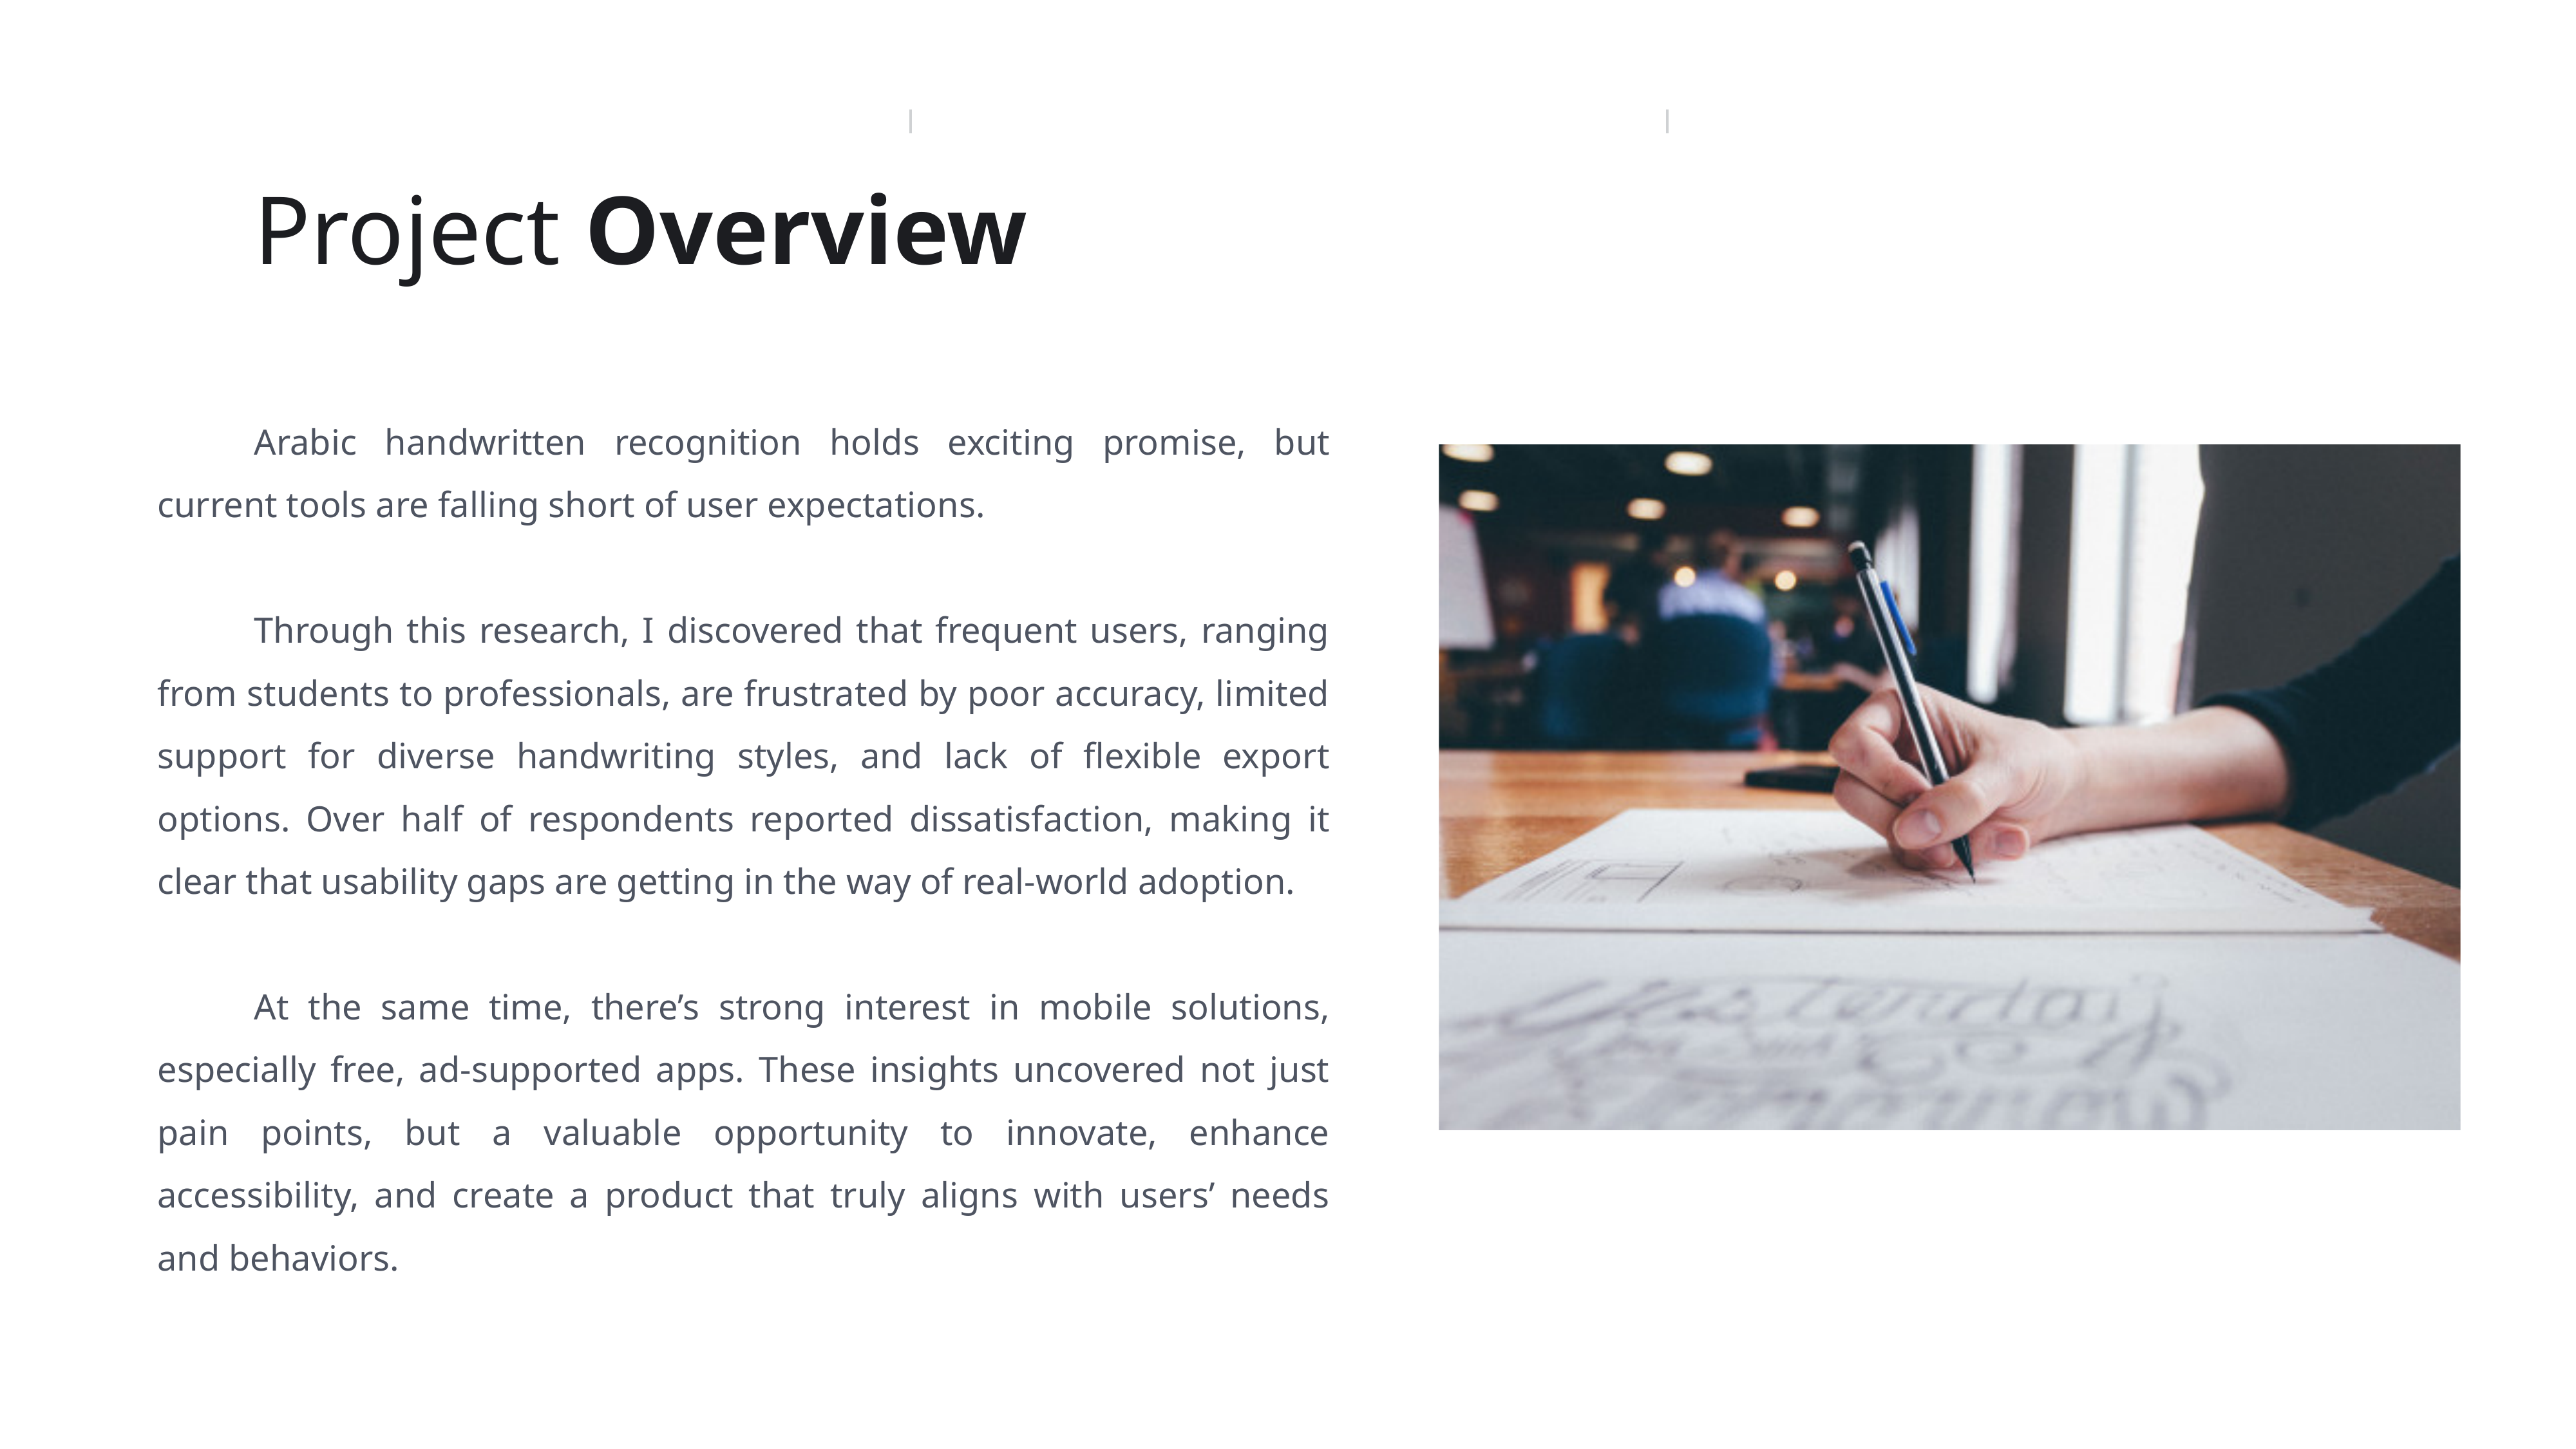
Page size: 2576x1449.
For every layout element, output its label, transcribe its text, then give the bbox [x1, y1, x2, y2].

picture [1439, 444, 2461, 1130]
list Arabic handwritten recognition holds exciting promise, but current tools are falling short of user expectations. Through this research, I discovered that frequent users, ranging from students to professionals, are frustrated by poor accuracy, limited support for diverse handwriting styles, and lack of flexible export options. Over half of respondents reported dissatisfaction, making it clear that usability gaps are getting in the way of real-world adoption. At the same time, there’s strong interest in mobile solutions, especially free, ad-supported apps. These insights uncovered not just pain points, but a valuable opportunity to innovate, enhance accessibility, and create a product that truly aligns with users’ needs and behaviors. [152, 393, 1336, 1309]
title Project Overview [152, 115, 2160, 338]
